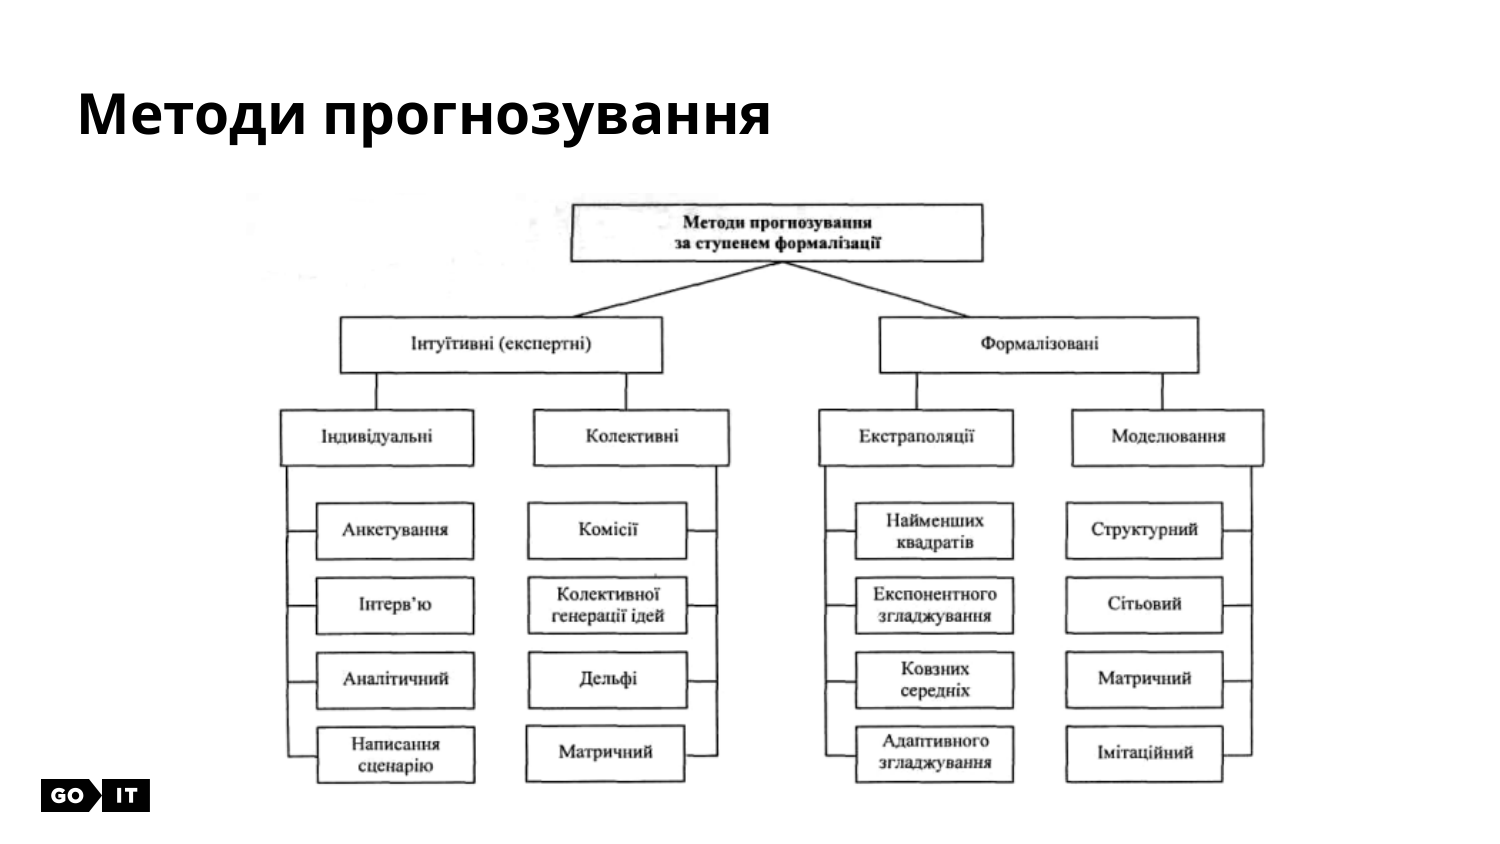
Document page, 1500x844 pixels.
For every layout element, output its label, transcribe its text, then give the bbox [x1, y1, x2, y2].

title Методи прогнозування [61, 62, 1460, 157]
picture [246, 193, 1275, 801]
picture [41, 778, 150, 812]
